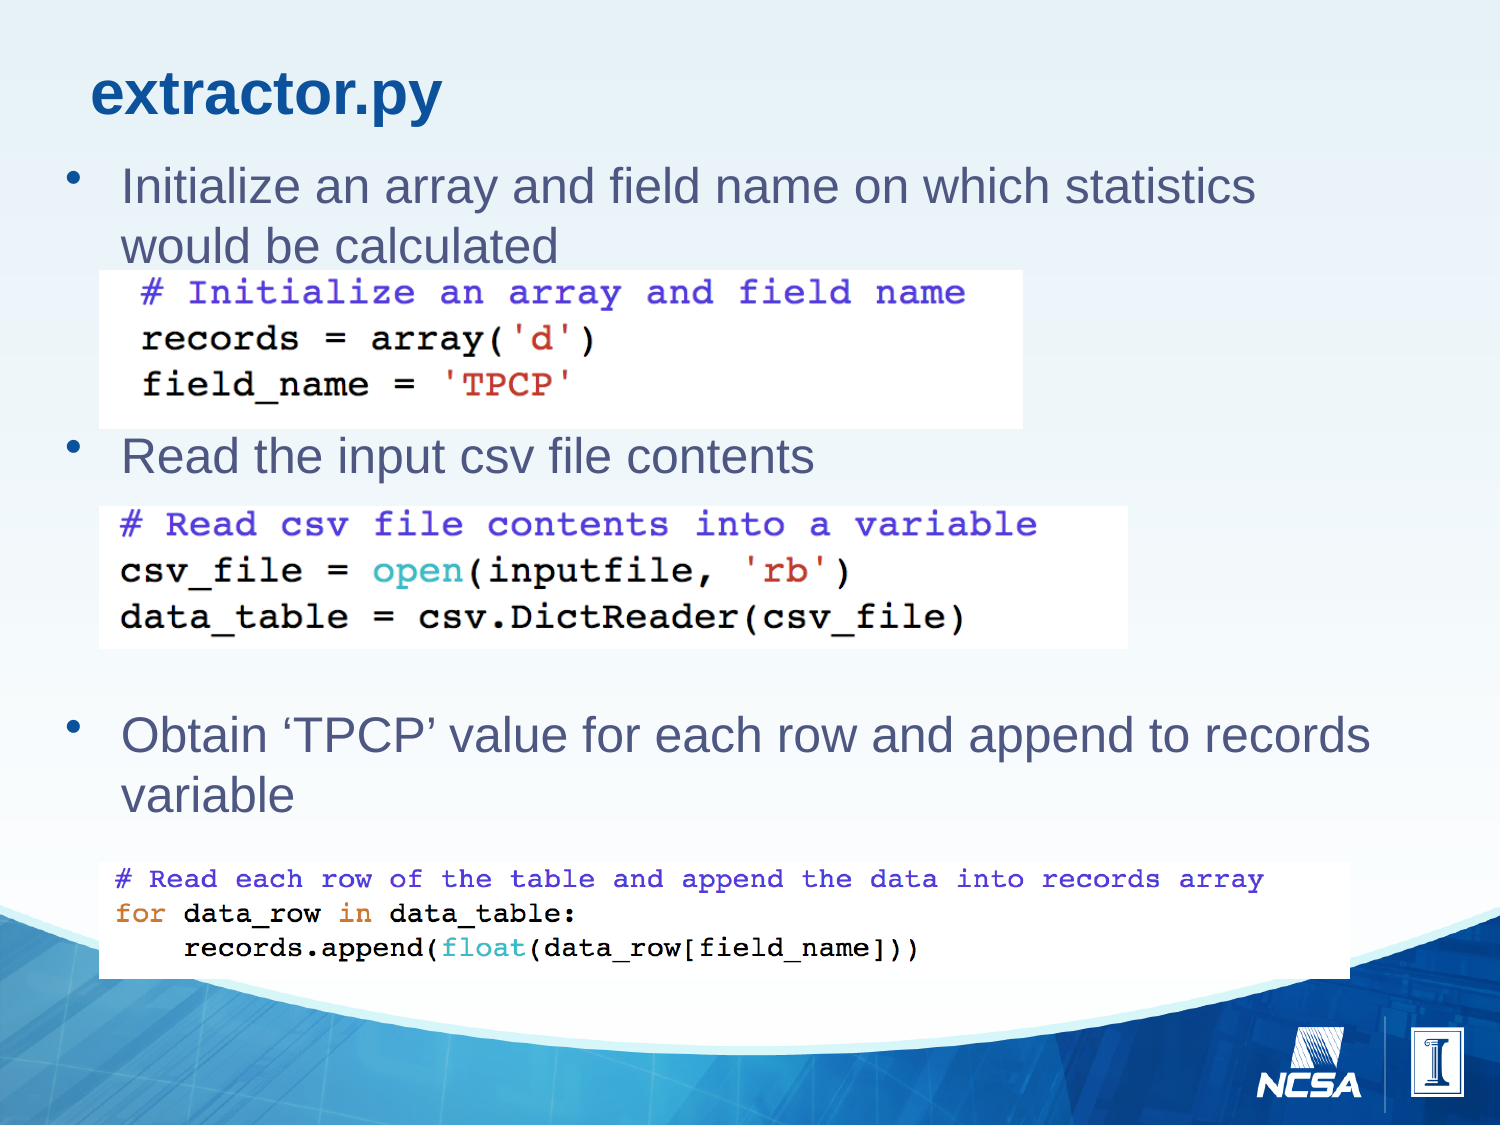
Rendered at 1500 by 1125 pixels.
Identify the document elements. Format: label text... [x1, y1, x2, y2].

list Initialize an array and field name on which statistics would be calculated Read the input csv file contents Obtain ‘TPCP’ value for each row and append to records variable [50, 145, 1400, 921]
picture [0, 0, 1500, 1125]
title extractor.py [75, 30, 1425, 148]
